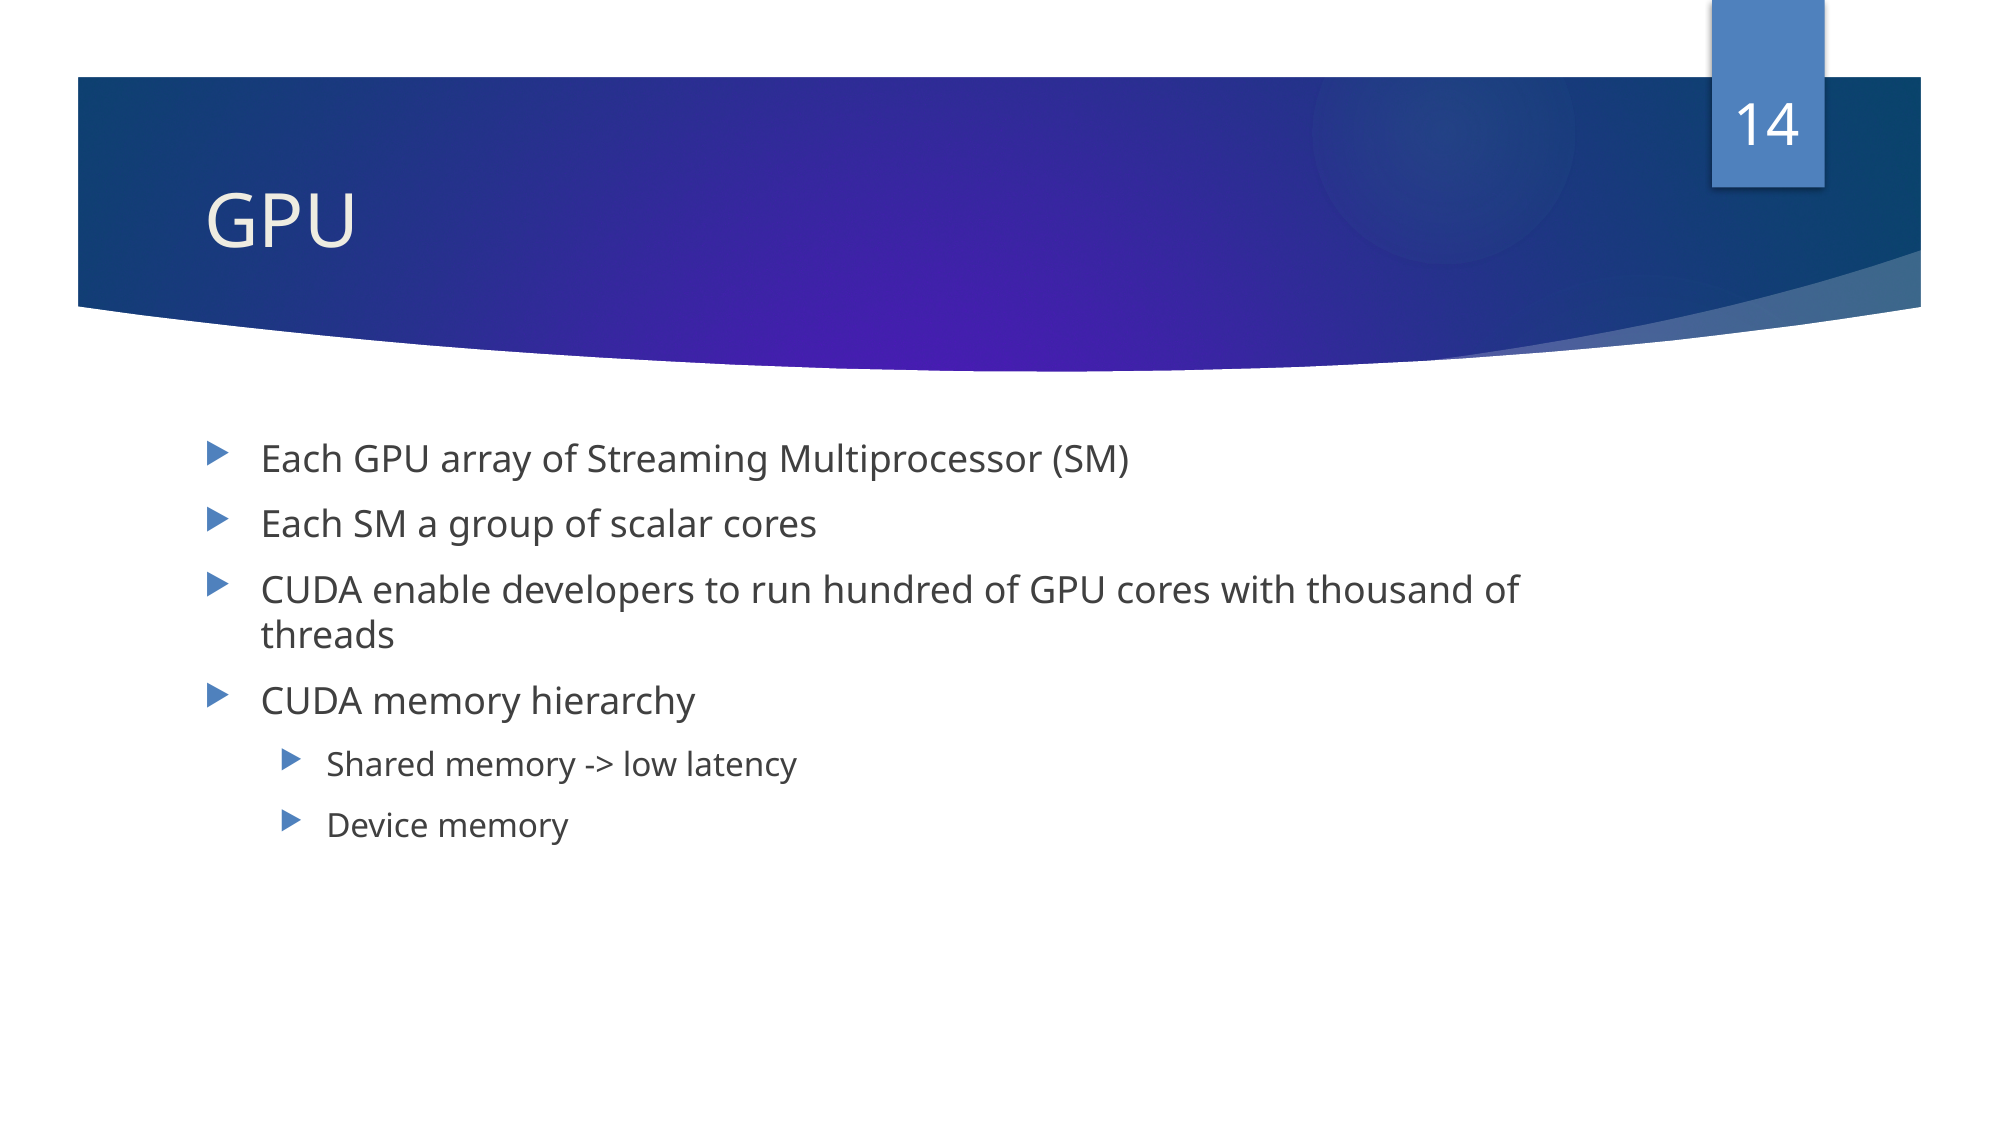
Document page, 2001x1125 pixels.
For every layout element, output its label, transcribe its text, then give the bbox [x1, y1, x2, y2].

title GPU [189, 159, 1627, 276]
slide_number 14 [1698, 48, 1836, 175]
list Each GPU array of Streaming Multiprocessor (SM) Each SM a group of scalar cores CUDA enable developers to run hundred of GPU cores with thousand of threads CUDA memory hierarchy Shared memory -> low latency Device memory [189, 427, 1638, 988]
